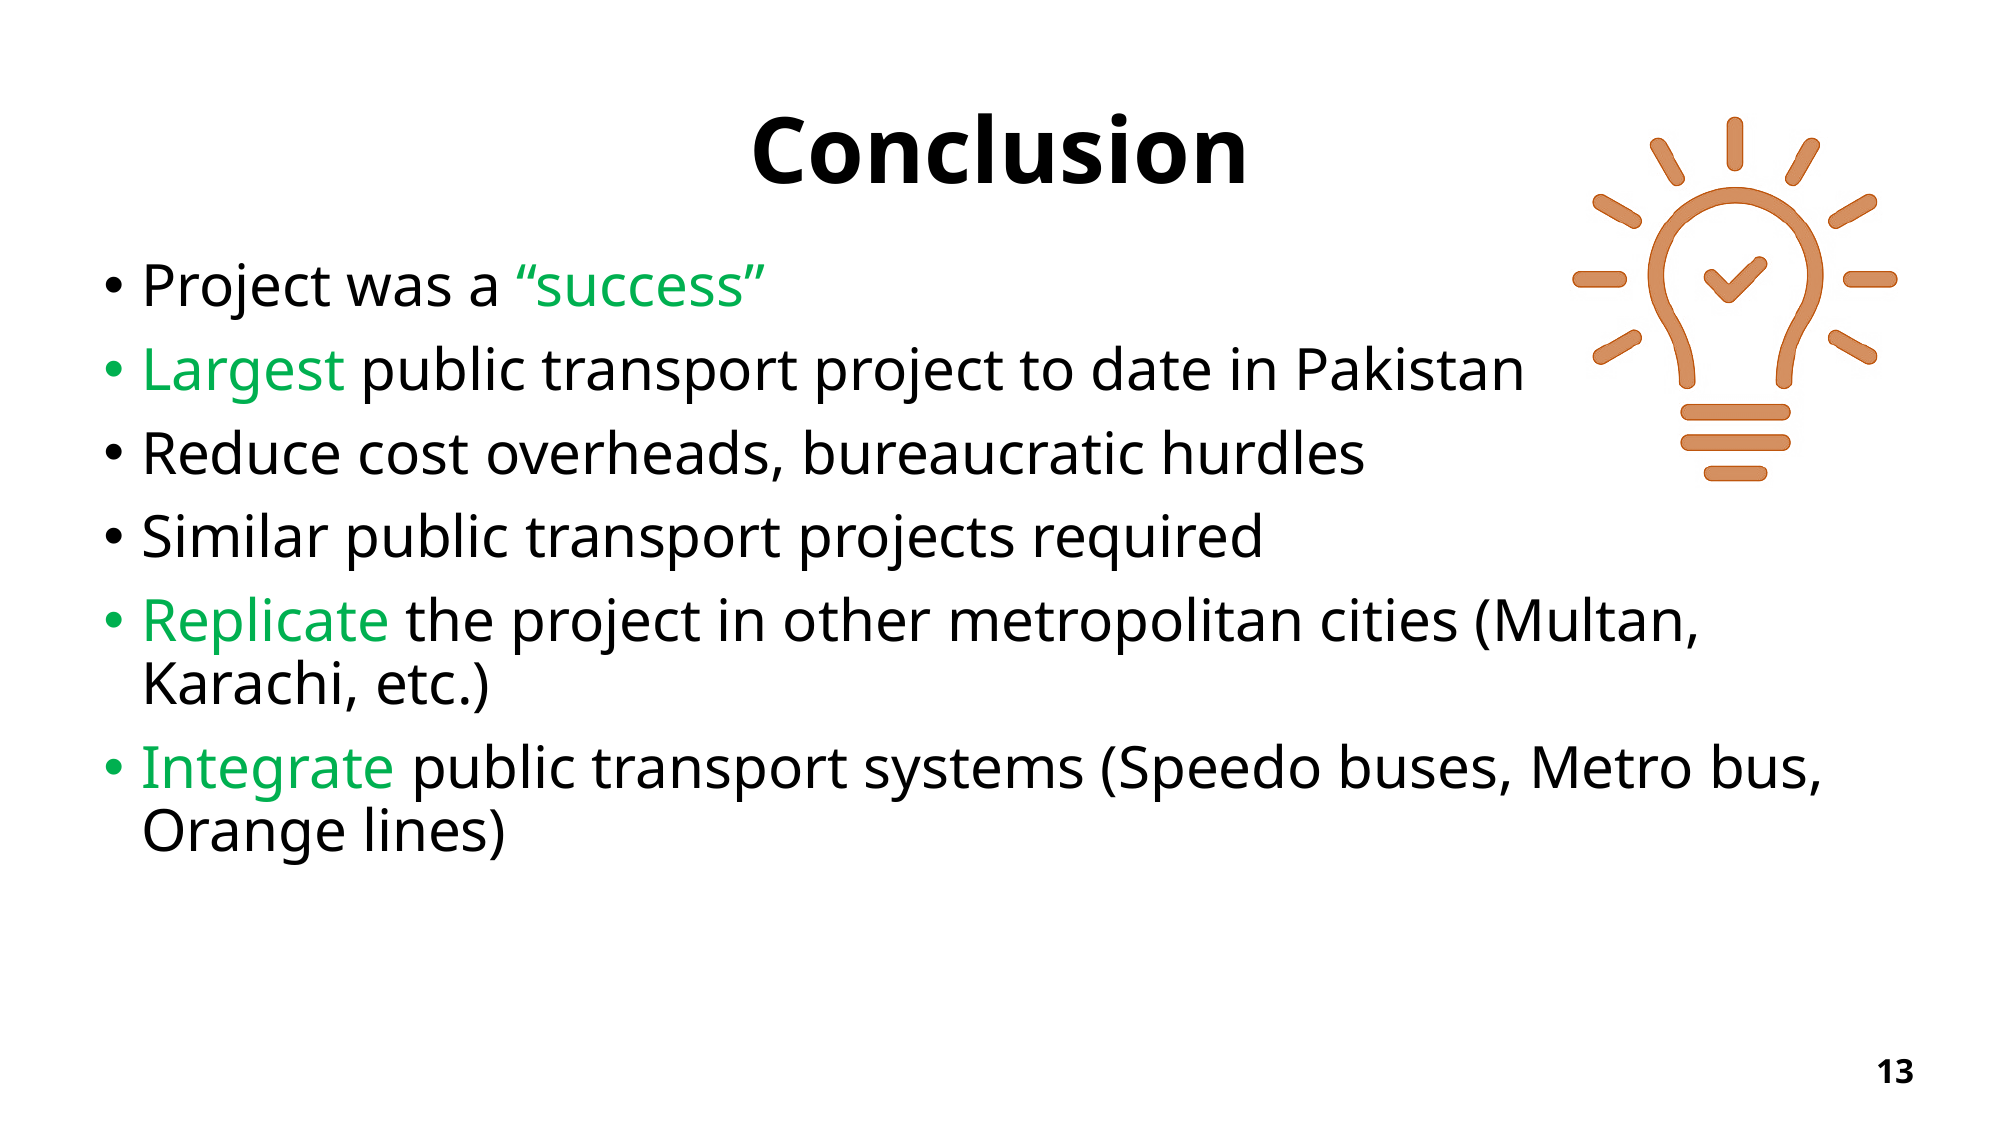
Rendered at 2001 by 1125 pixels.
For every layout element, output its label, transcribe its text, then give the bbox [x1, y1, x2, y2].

list Project was a “success” Largest public transport project to date in Pakistan Reduce cost overheads, bureaucratic hurdles Similar public transport projects required Replicate the project in other metropolitan cities (Multan, Karachi, etc.) Integrate public transport systems (Speedo buses, Metro bus, Orange lines) [88, 248, 1912, 1014]
slide_number 13 [1479, 1042, 1930, 1103]
picture [1566, 111, 1912, 488]
title Conclusion [88, 59, 1912, 248]
